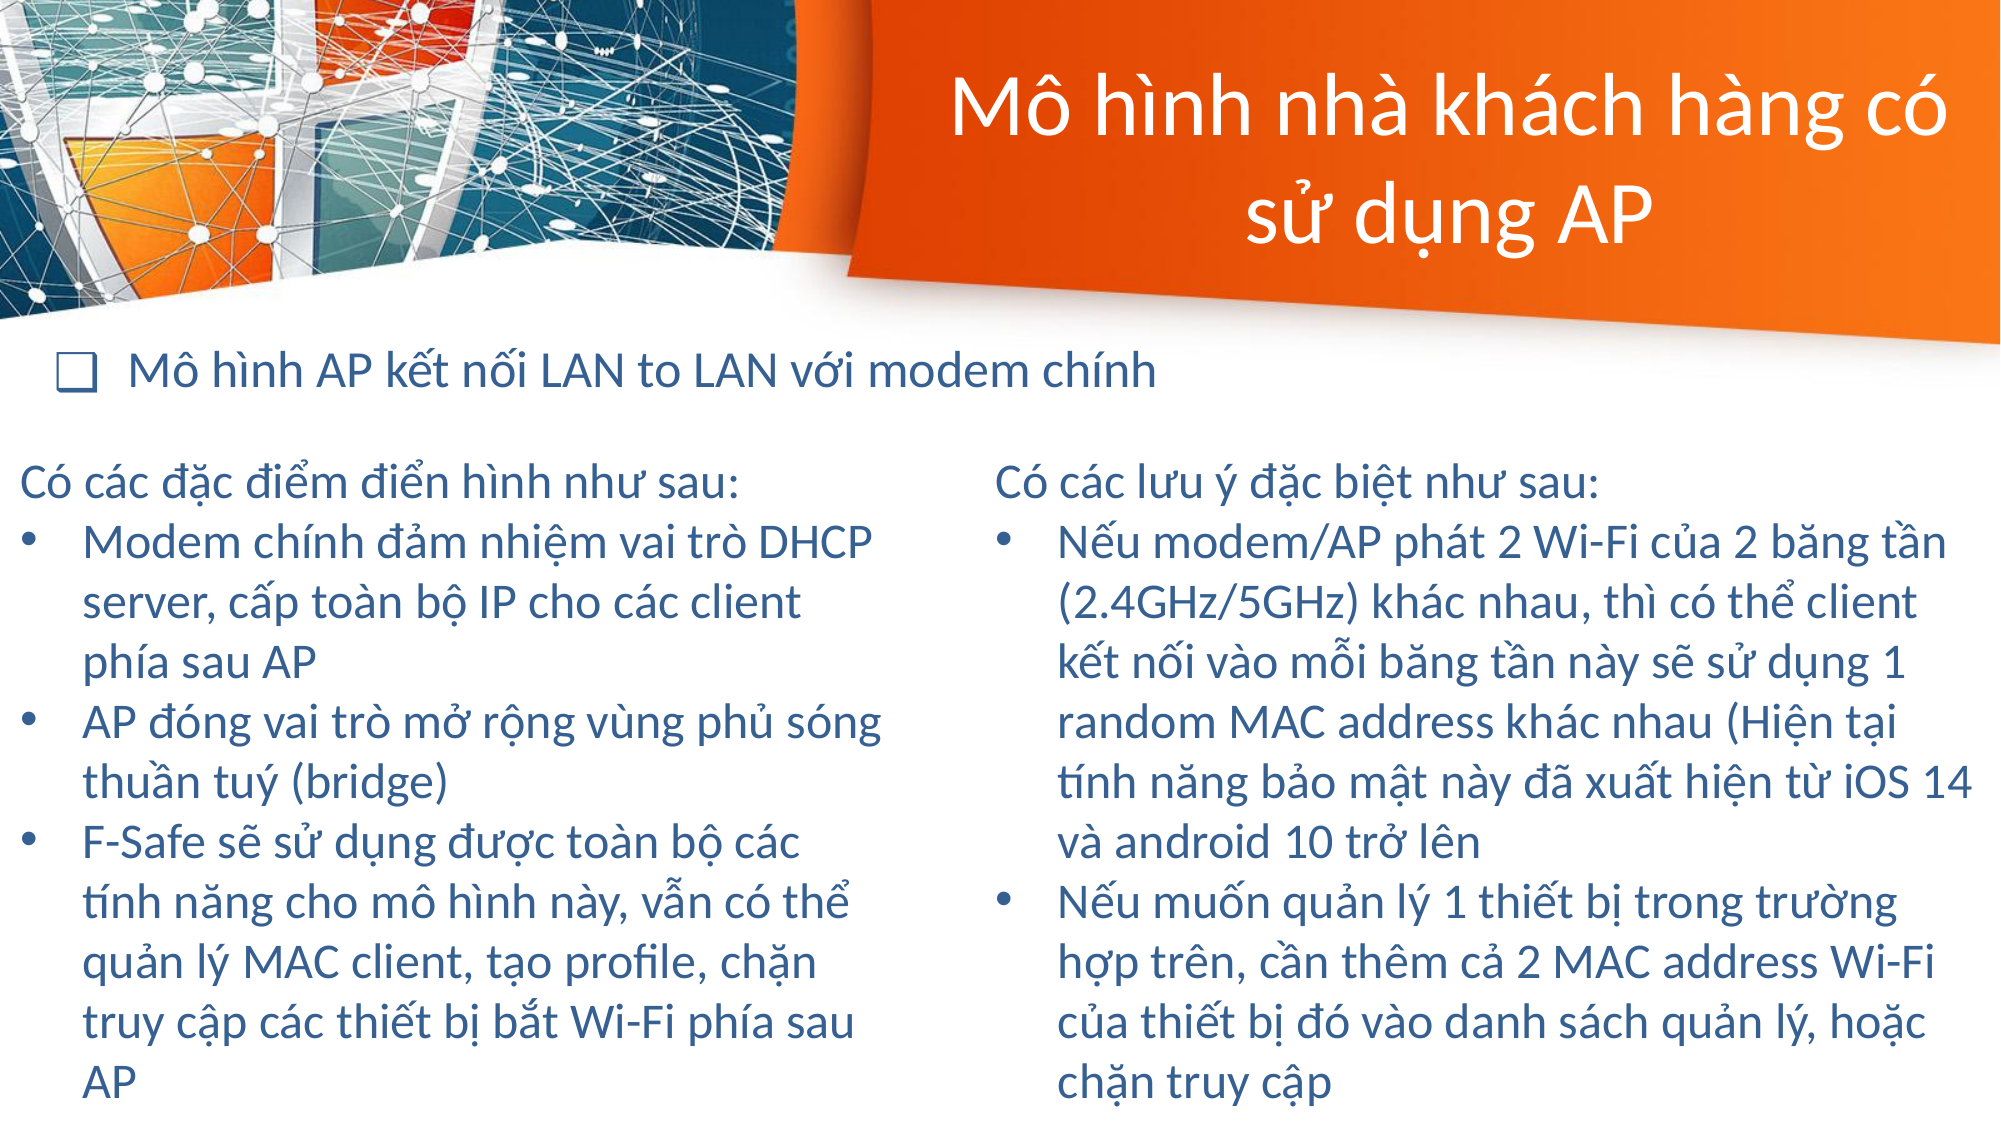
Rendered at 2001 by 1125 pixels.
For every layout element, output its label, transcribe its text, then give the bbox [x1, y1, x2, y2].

list Mô hình AP kết nối LAN to LAN với modem chính [32, 325, 1252, 427]
picture [0, 0, 2001, 1125]
title Mô hình nhà khách hàng có sử dụng AP [899, 18, 2000, 290]
text_box Có các lưu ý đặc biệt như sau: Nếu modem/AP phát 2 Wi-Fi của 2 băng tần (2.4GHz/5GHz) khác nhau, thì có thể client kết nối vào mỗi băng tần này sẽ sử dụng 1 random MAC address khác nhau (Hiện tại tính năng bảo mật này đã xuất hiện từ iOS 14 và android 10 trở lên Nếu muốn quản lý 1 thiết bị trong trường hợp trên, cần thêm cả 2 MAC address Wi-Fi của thiết bị đó vào danh sách quản lý, hoặc chặn truy cập [975, 438, 2000, 1119]
text_box Có các đặc điểm điển hình như sau: Modem chính đảm nhiệm vai trò DHCP server, cấp toàn bộ IP cho các client phía sau AP AP đóng vai trò mở rộng vùng phủ sóng thuần tuý (bridge) F-Safe sẽ sử dụng được toàn bộ các tính năng cho mô hình này, vẫn có thể quản lý MAC client, tạo profile, chặn truy cập các thiết bị bắt Wi-Fi phía sau AP [0, 438, 908, 1119]
